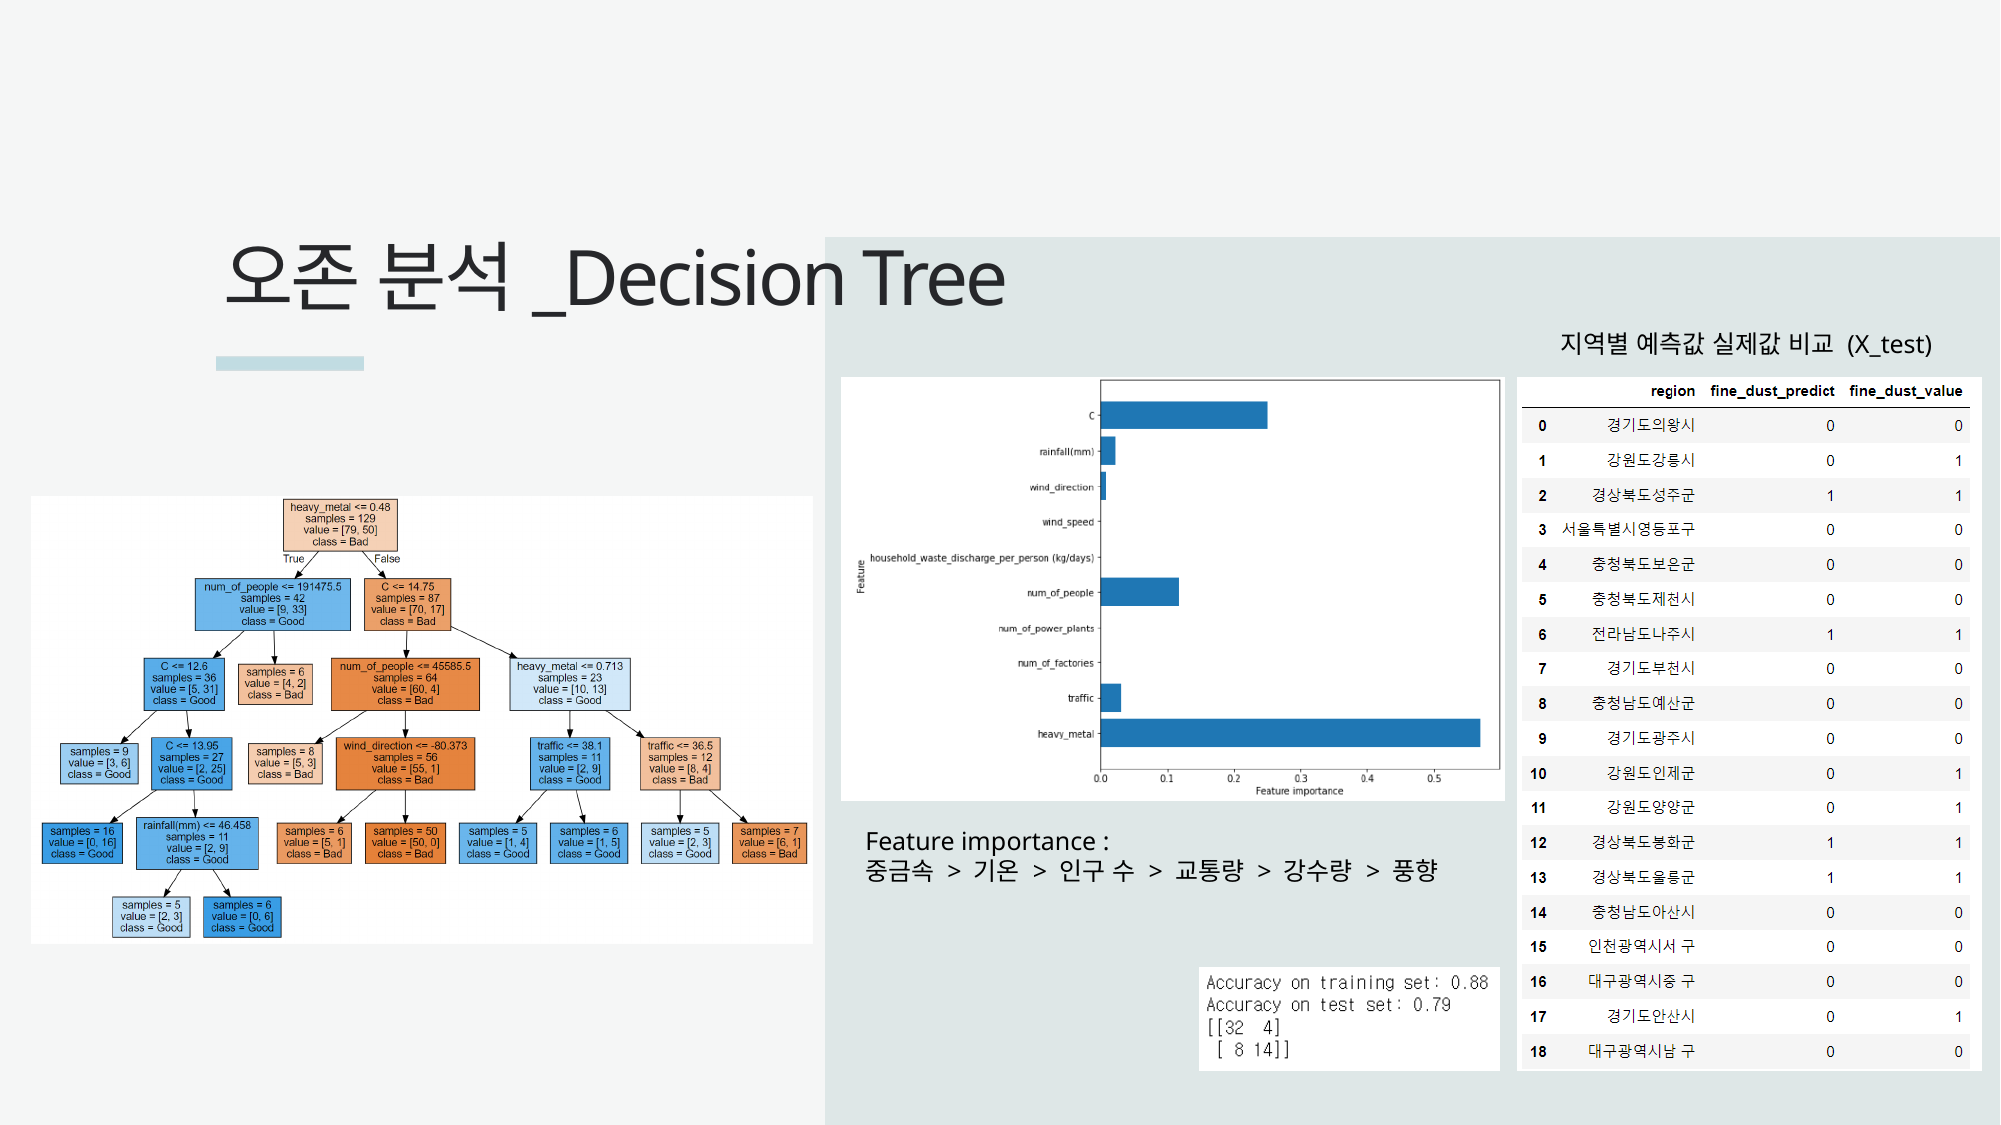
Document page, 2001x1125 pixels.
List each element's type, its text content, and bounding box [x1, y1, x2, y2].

picture [1199, 967, 1500, 1071]
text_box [825, 237, 2000, 1125]
picture [1517, 377, 1982, 1071]
picture [31, 496, 813, 944]
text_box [216, 336, 364, 391]
picture [841, 377, 1505, 801]
text_box 오존 분석_Decision Tree [208, 221, 1288, 328]
